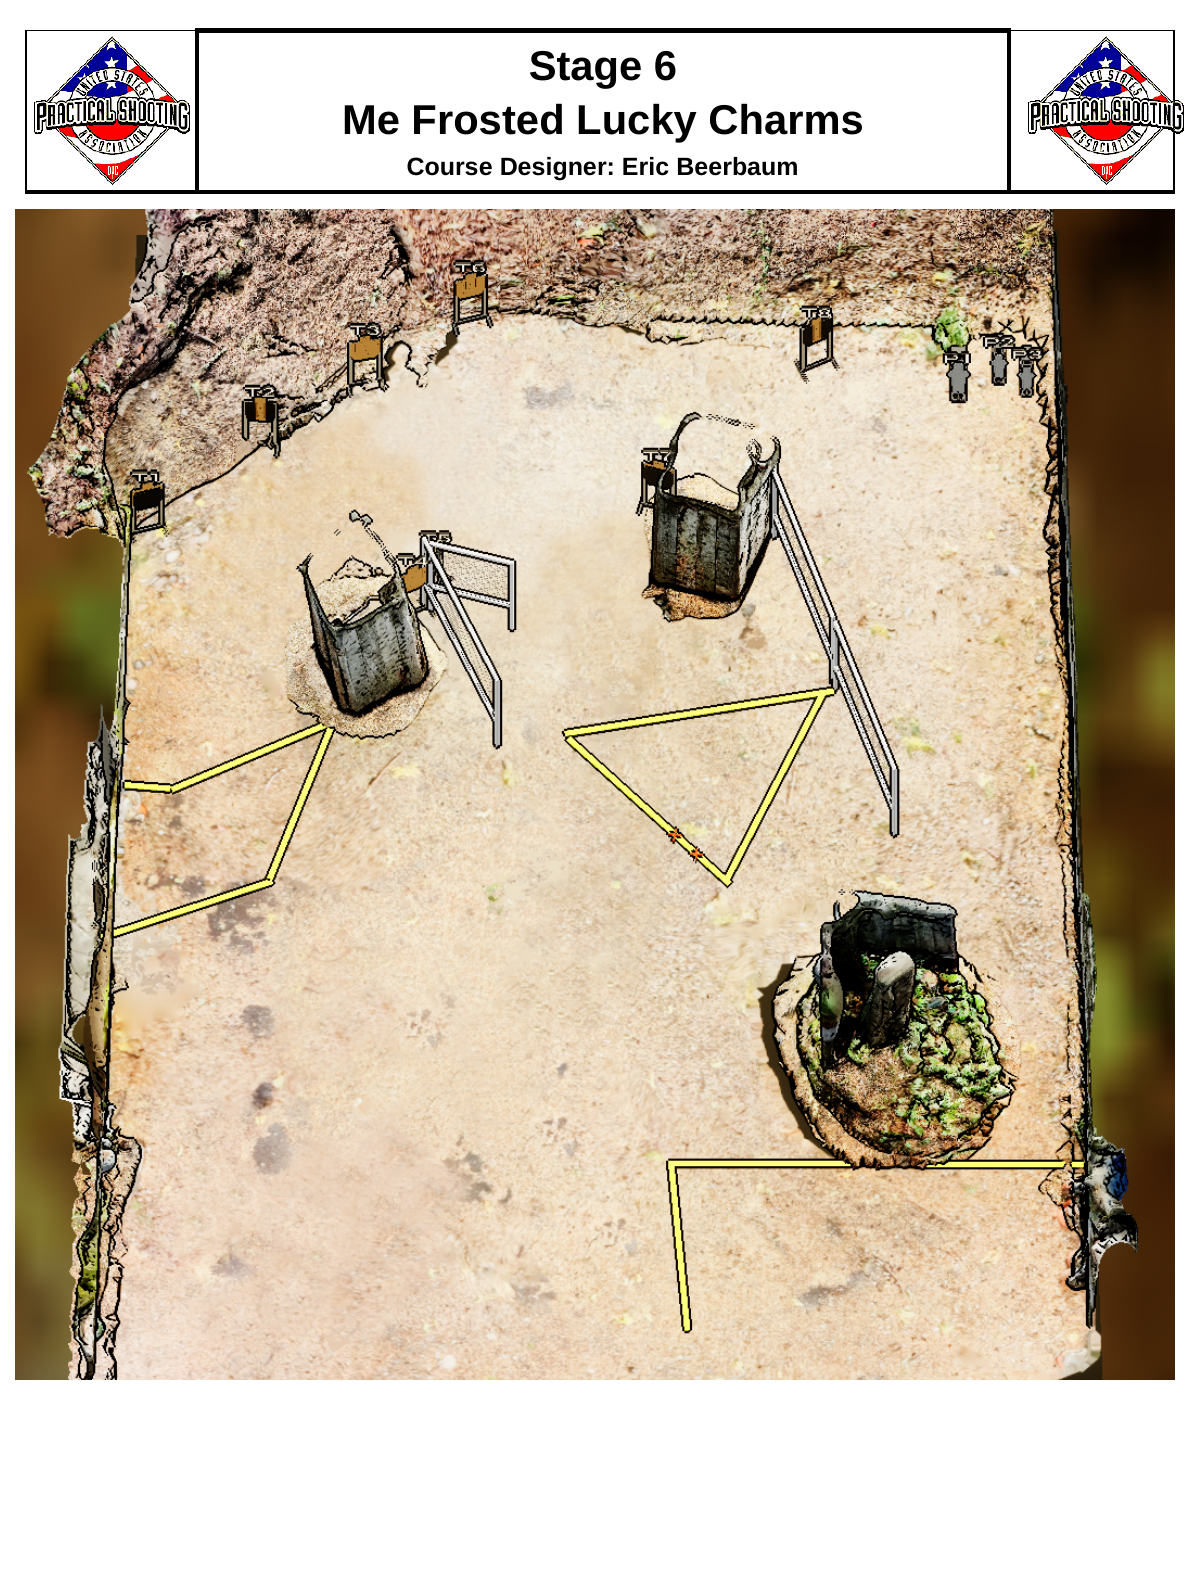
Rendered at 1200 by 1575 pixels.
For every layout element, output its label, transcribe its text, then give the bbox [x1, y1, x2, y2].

table_header Stage 6 Me Frosted Lucky Charms Course Designer: Eric Beerbaum [199, 33, 1007, 190]
picture [14, 209, 1175, 1381]
picture [25, 35, 200, 188]
picture [1020, 35, 1195, 188]
table_header [1011, 31, 1173, 190]
